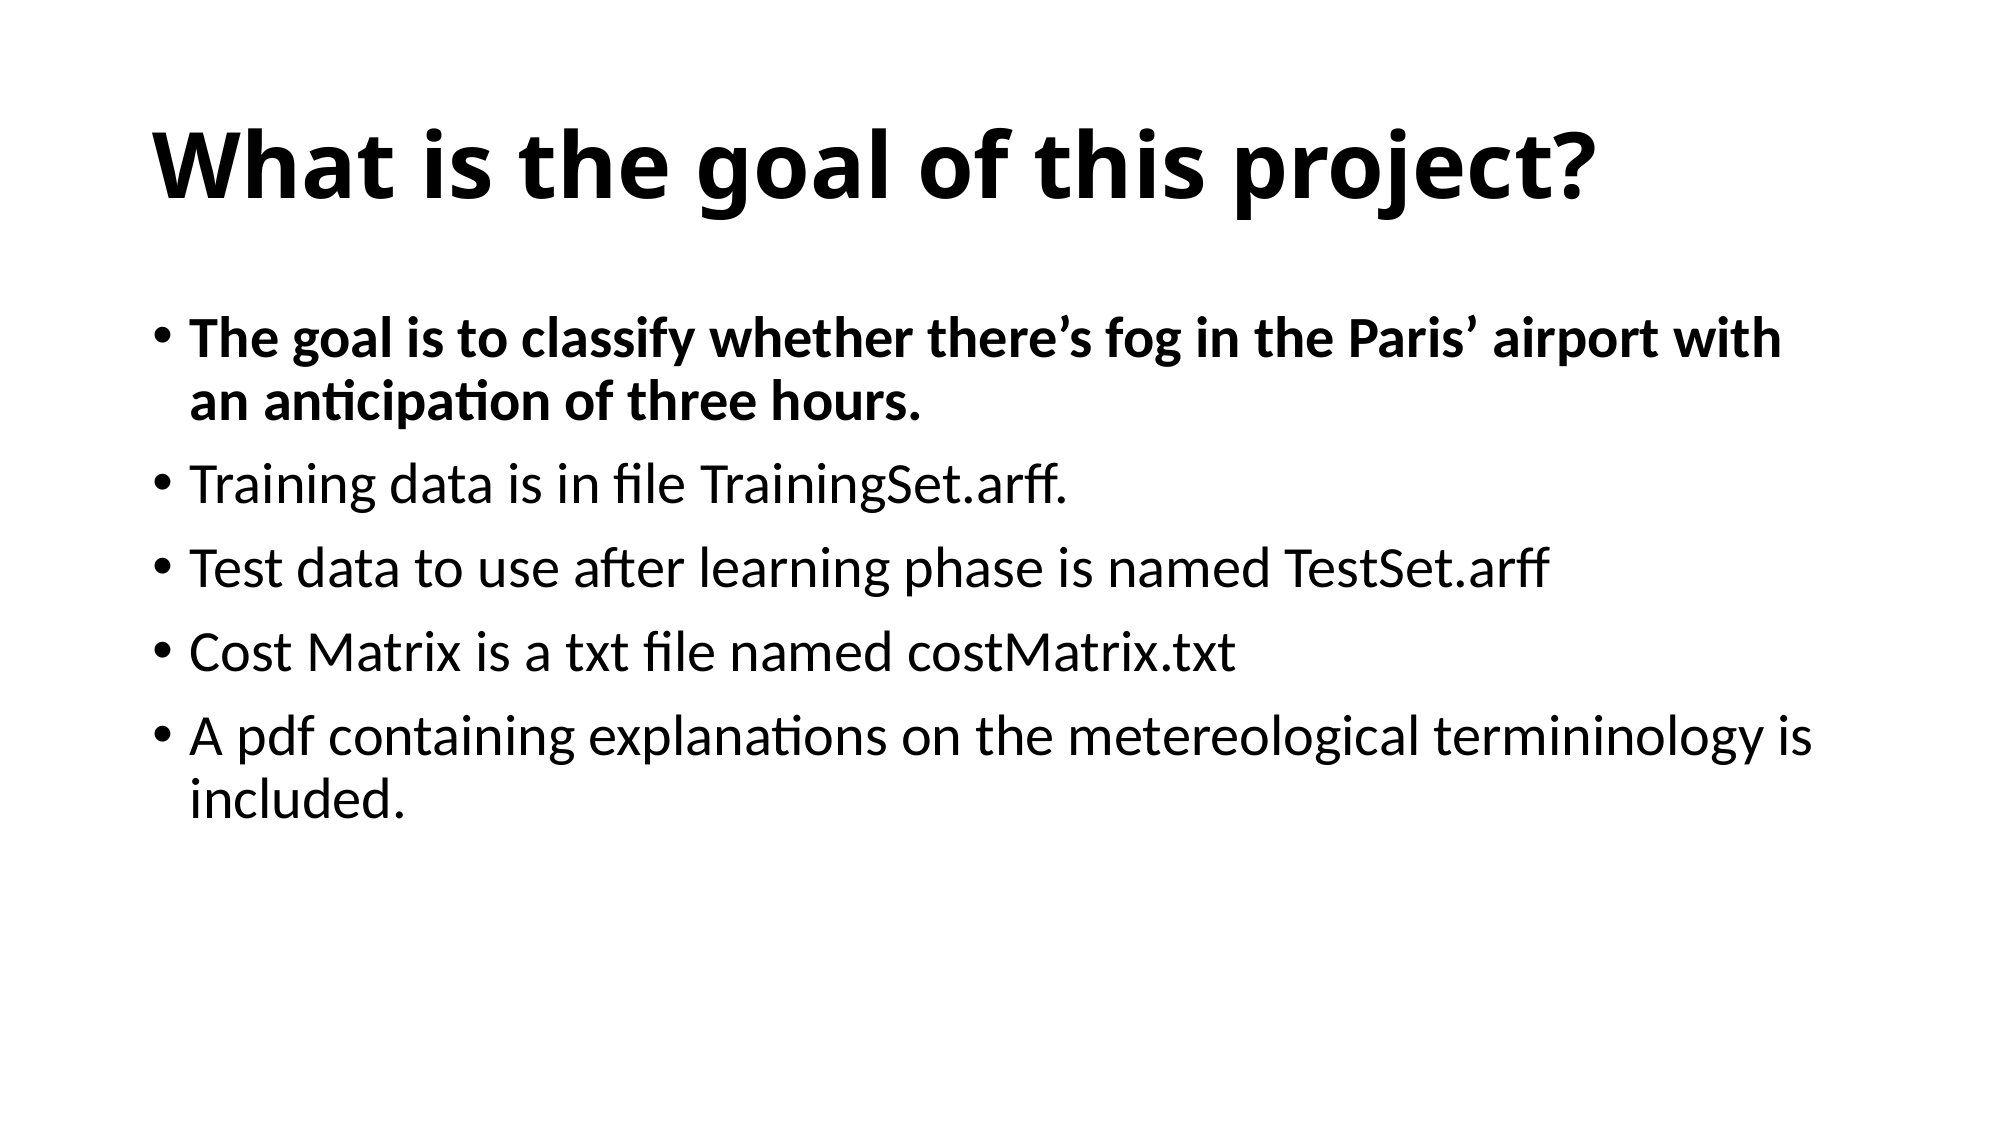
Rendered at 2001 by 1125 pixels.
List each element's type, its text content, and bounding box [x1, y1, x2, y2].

list The goal is to classify whether there’s fog in the Paris’ airport with an anticipation of three hours. Training data is in file TrainingSet.arff. Test data to use after learning phase is named TestSet.arff Cost Matrix is a txt file named costMatrix.txt A pdf containing explanations on the metereological termininology is included. [137, 299, 1863, 1014]
title What is the goal of this project? [137, 59, 1863, 278]
